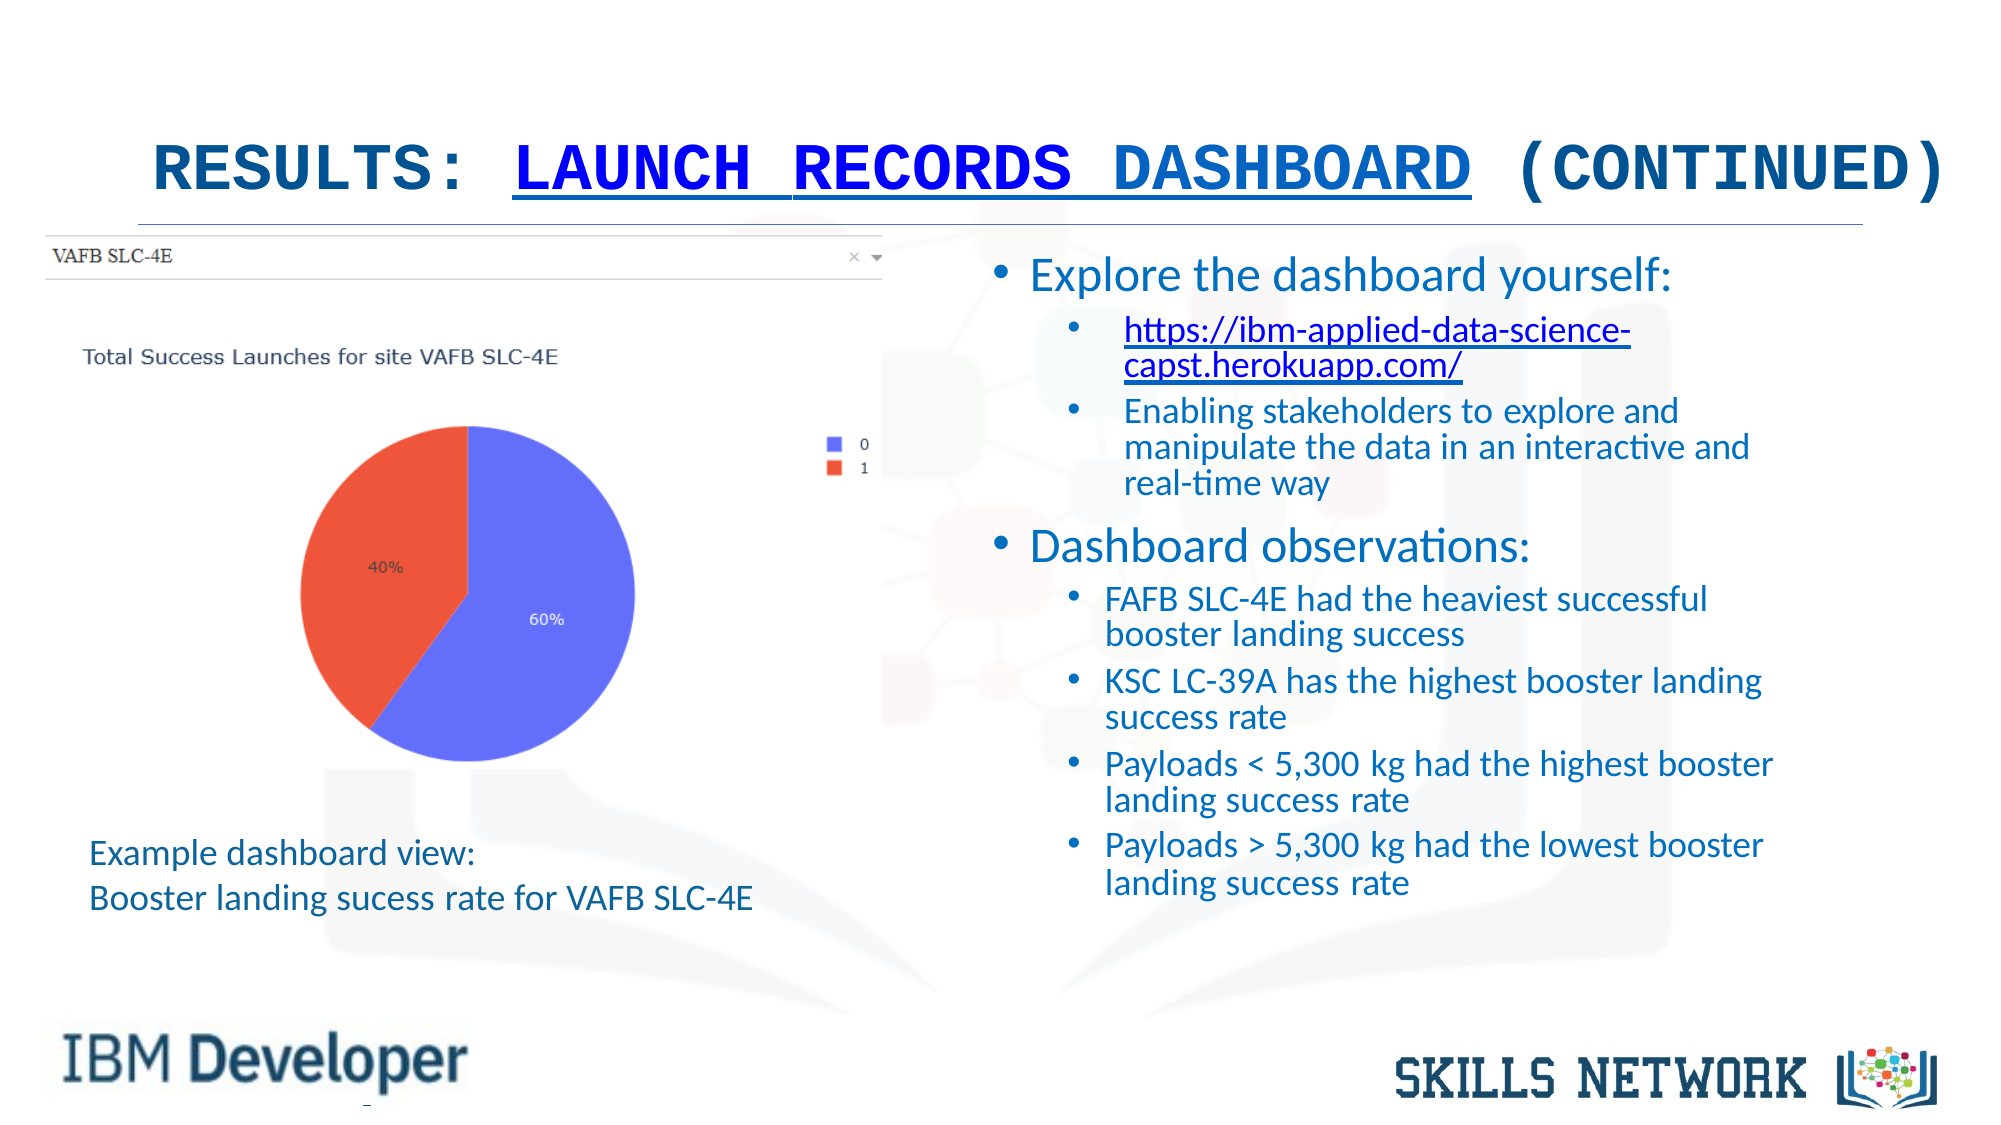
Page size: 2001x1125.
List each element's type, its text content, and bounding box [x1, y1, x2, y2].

text_box Explore the dashboard yourself: https://ibm-applied-data-science- capst.herokuapp.com/ Enabling stakeholders to explore and manipulate the data in an interactive and real-time way Dashboard observations: FAFB SLC-4E had the heaviest successful booster landing success KSC LC-39A has the highest booster landing success rate Payloads < 5,300 kg had the highest booster landing success rate Payloads > 5,300 kg had the lowest booster landing success rate [990, 236, 1778, 903]
picture [882, 311, 1937, 1109]
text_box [43, 234, 882, 1105]
title RESULTS: LAUNCH RECORDS DASHBOARD (CONTINUED) [34, 91, 1979, 311]
